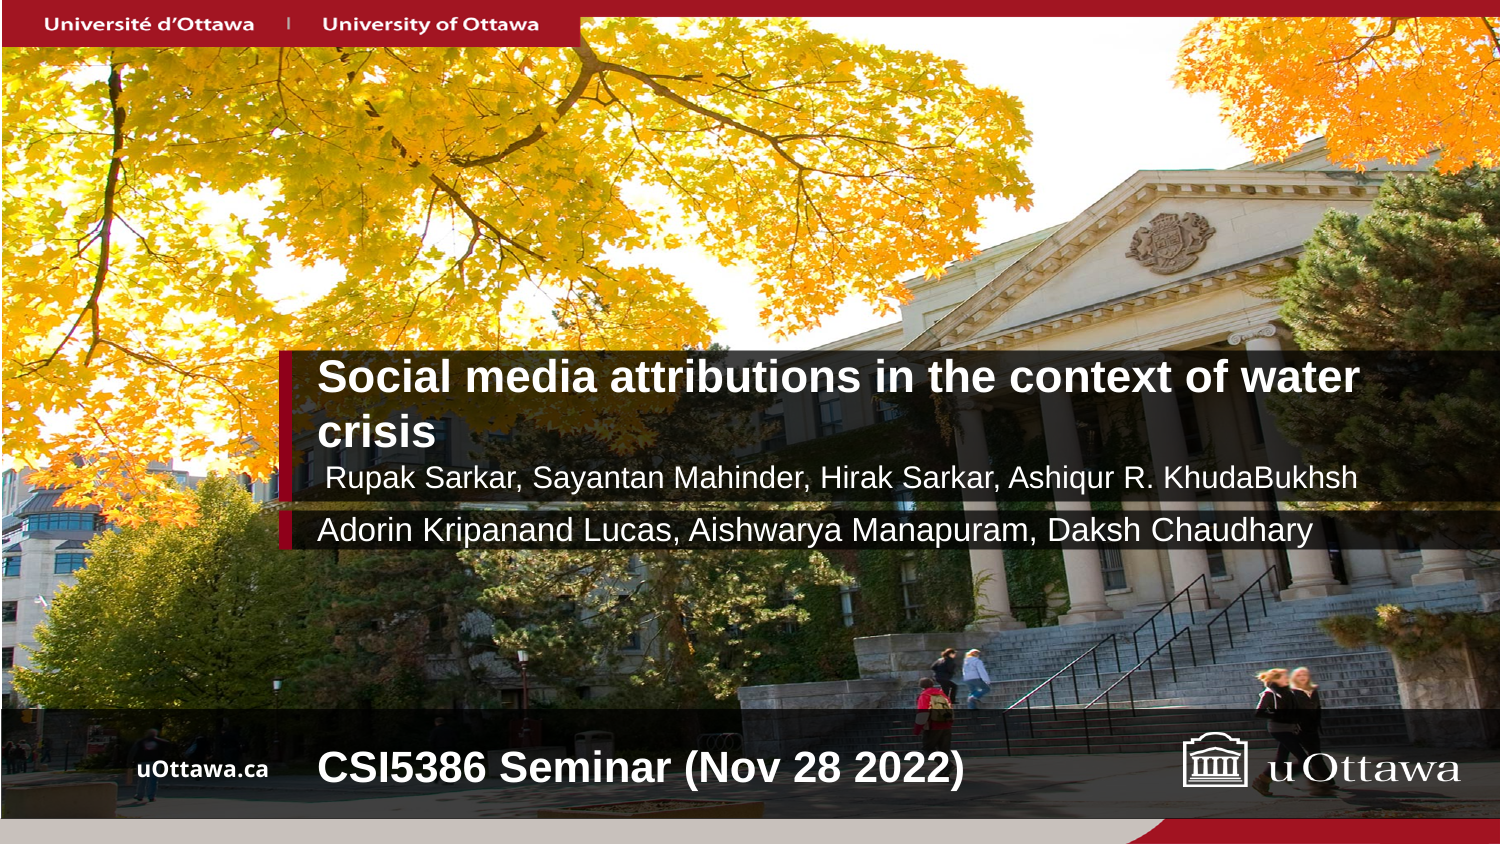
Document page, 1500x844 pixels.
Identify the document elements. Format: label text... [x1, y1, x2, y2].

text_box CSI5386 Seminar (Nov 28 2022) [307, 716, 1170, 815]
title Social media attributions in the context of water crisis [307, 352, 1484, 451]
list Adorin Kripanand Lucas, Aishwarya Manapuram, Daksh Chaudhary [307, 510, 1484, 547]
text_box uOttawa.ca [96, 749, 280, 781]
list Rupak Sarkar, Sayantan Mahinder, Hirak Sarkar, Ashiqur R. KhudaBukhsh [315, 452, 1492, 497]
picture [0, 0, 1500, 844]
